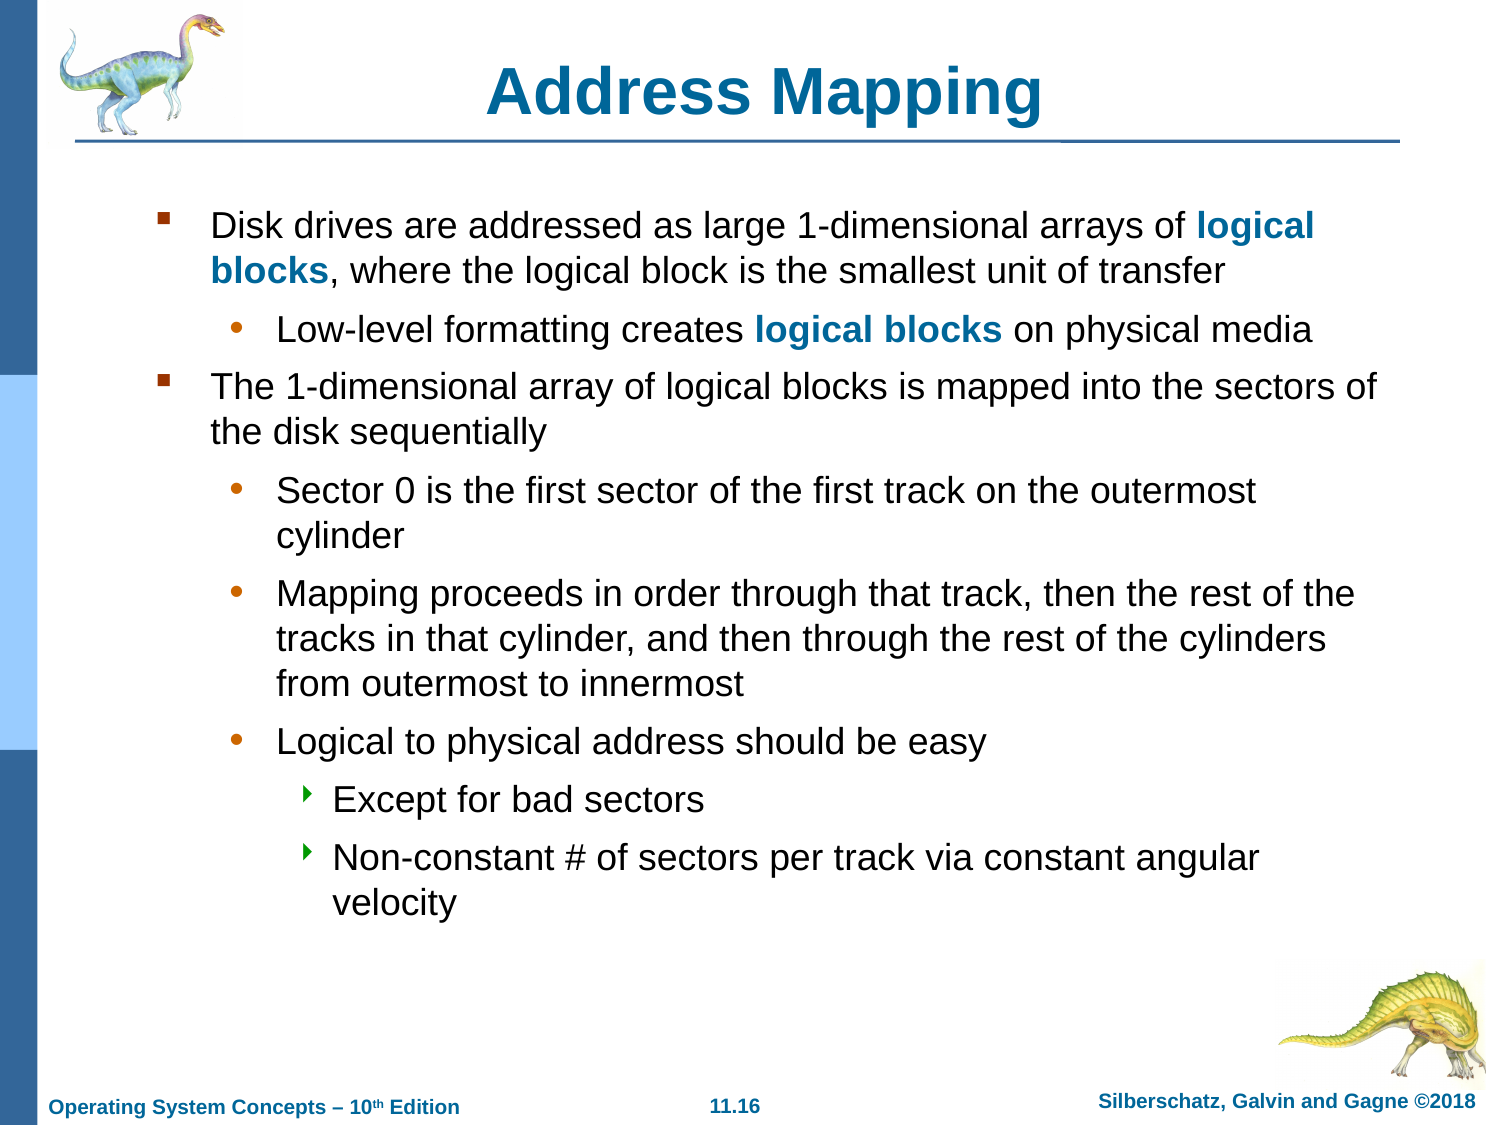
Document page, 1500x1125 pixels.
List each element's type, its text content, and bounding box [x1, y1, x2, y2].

picture [46, 0, 243, 149]
picture [1275, 959, 1486, 1090]
list Disk drives are addressed as large 1-dimensional arrays of logical blocks, where the logical block is the smallest unit of transfer Low-level formatting creates logical blocks on physical media The 1-dimensional array of logical blocks is mapped into the sectors of the disk sequentially Sector 0 is the first sector of the first track on the outermost cylinder Mapping proceeds in order through that track, then the rest of the tracks in that cylinder, and then through the rest of the cylinders from outermost to innermost Logical to physical address should be easy Except for bad sectors Non-constant # of sectors per track via constant angular velocity [139, 193, 1404, 938]
title Address Mapping [127, 40, 1404, 136]
